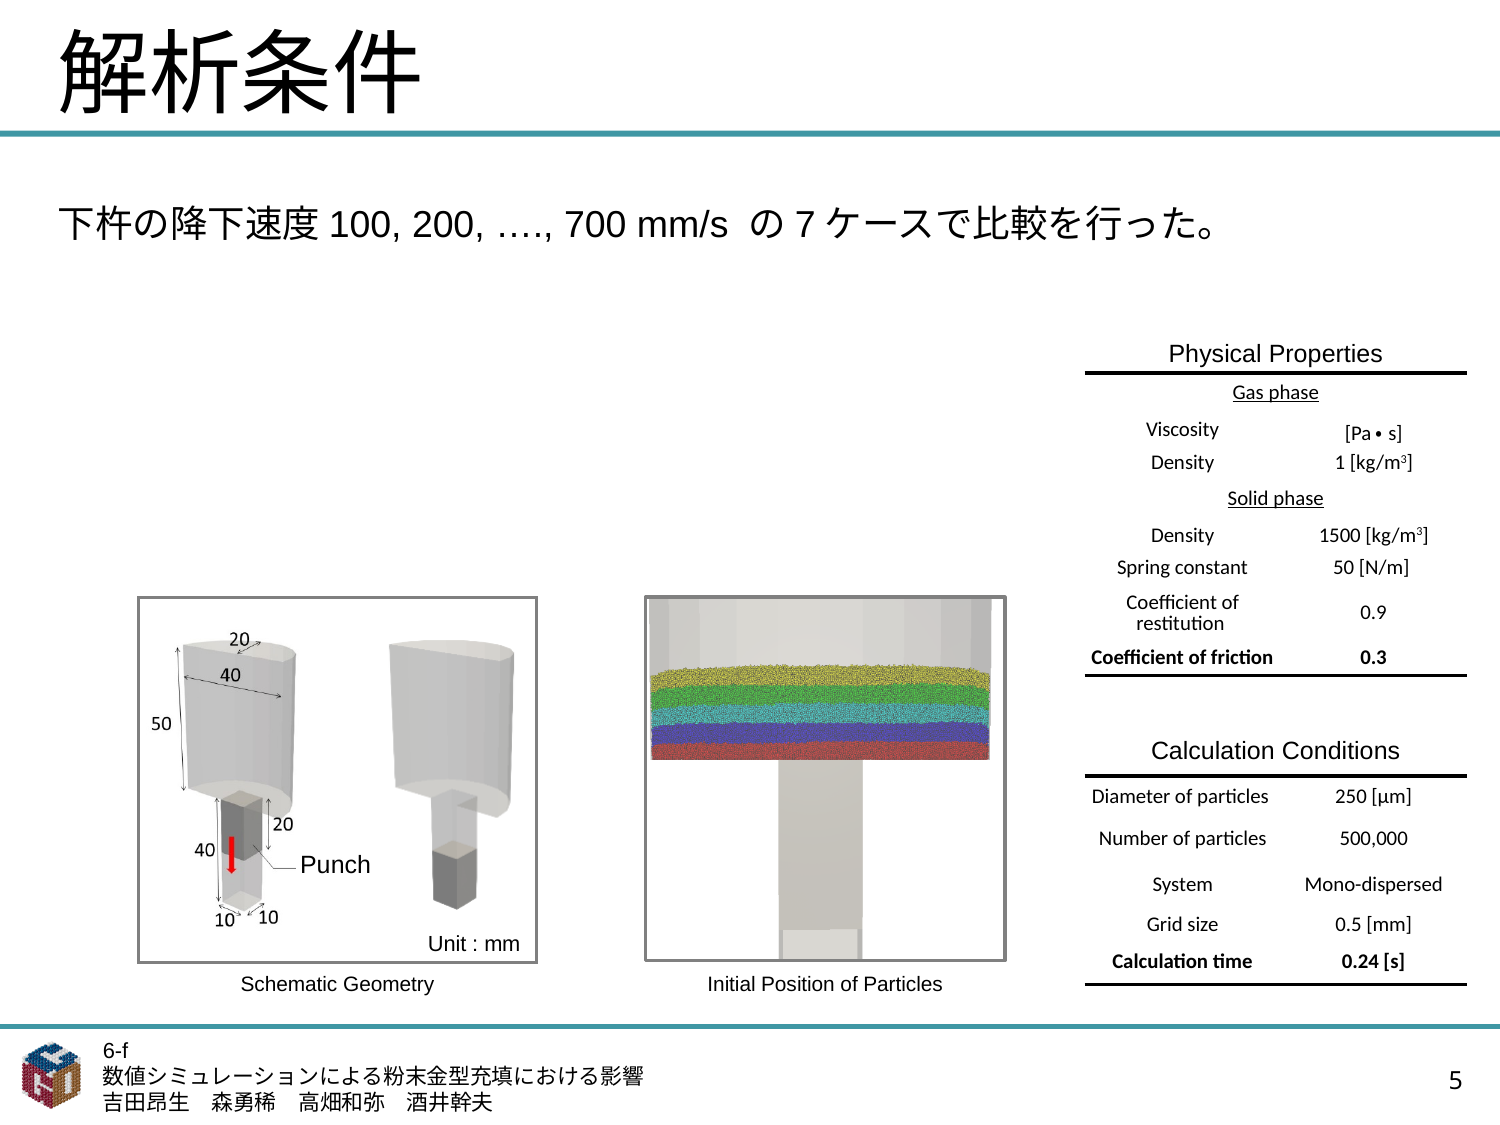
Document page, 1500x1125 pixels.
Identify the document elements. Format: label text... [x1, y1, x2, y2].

text_box Unit : mm [393, 960, 536, 964]
table_cell 0.24 [s] [1276, 942, 1467, 983]
table_cell 500,000 [1276, 819, 1467, 861]
text_box [137, 597, 537, 963]
text_box 下杵の降下速度100, 200, …., 700 mm/s の7ケースで比較を行った。 [42, 192, 1450, 253]
table_header Diameter of particles [1085, 778, 1276, 819]
table_cell Number of particles [1085, 819, 1276, 861]
text_box Initial Position of Particles [646, 963, 1004, 1004]
picture [351, 599, 566, 960]
picture [646, 598, 1004, 960]
table_cell Calculation time [1085, 942, 1276, 983]
text_box Physical Properties [1084, 329, 1467, 375]
table_header 250 [μm] [1276, 778, 1467, 819]
table_cell Mono-dispersed [1276, 861, 1467, 910]
text_box Schematic Geometry [138, 963, 537, 1004]
table_cell System [1085, 861, 1276, 910]
table_cell Grid size [1085, 910, 1276, 942]
picture [138, 599, 348, 961]
picture [21, 1040, 81, 1109]
table_cell 0.5 [mm] [1276, 910, 1467, 942]
text_box Calculation Conditions [1084, 727, 1467, 772]
title 解析条件 [0, 0, 1294, 134]
